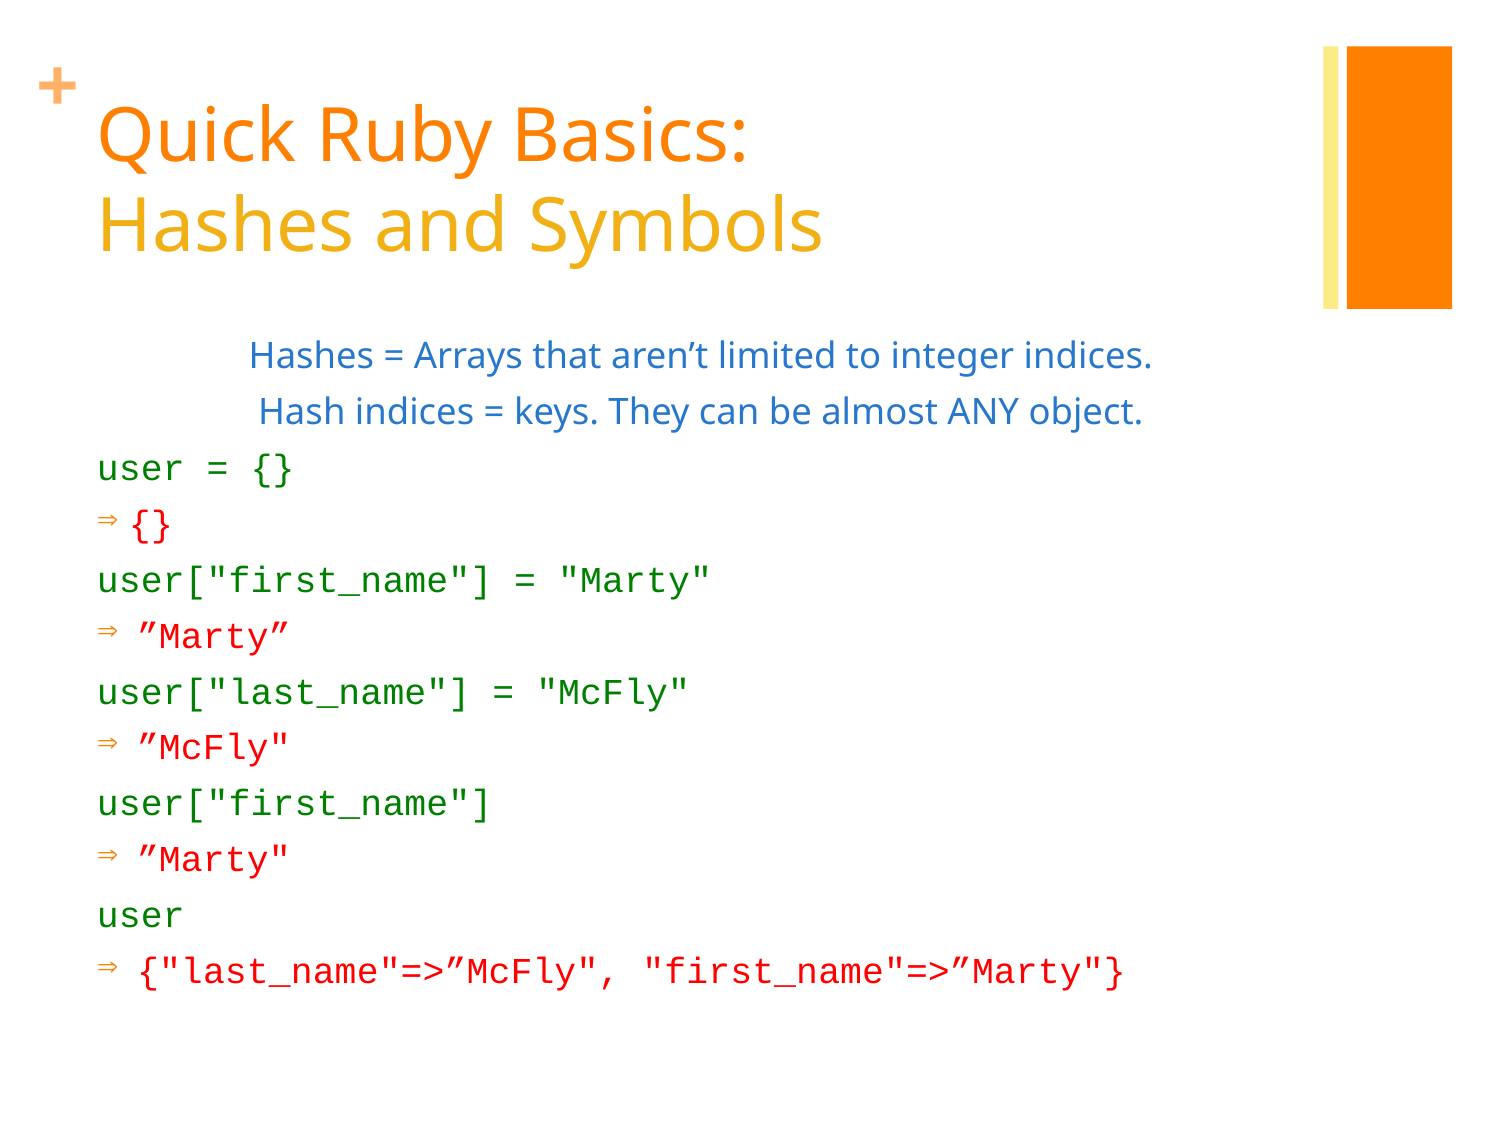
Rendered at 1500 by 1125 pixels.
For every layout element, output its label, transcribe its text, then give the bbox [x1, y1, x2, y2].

list Hashes = Arrays that aren’t limited to integer indices. Hash indices = keys. They can be almost ANY object. user = {} {} user["first_name"] = "Marty" ”Marty” user["last_name"] = "McFly" ”McFly" user["first_name"] ”Marty" user {"last_name"=>”McFly", "first_name"=>”Marty"} [81, 324, 1322, 1005]
title Quick Ruby Basics: Hashes and Symbols [81, 79, 1322, 263]
